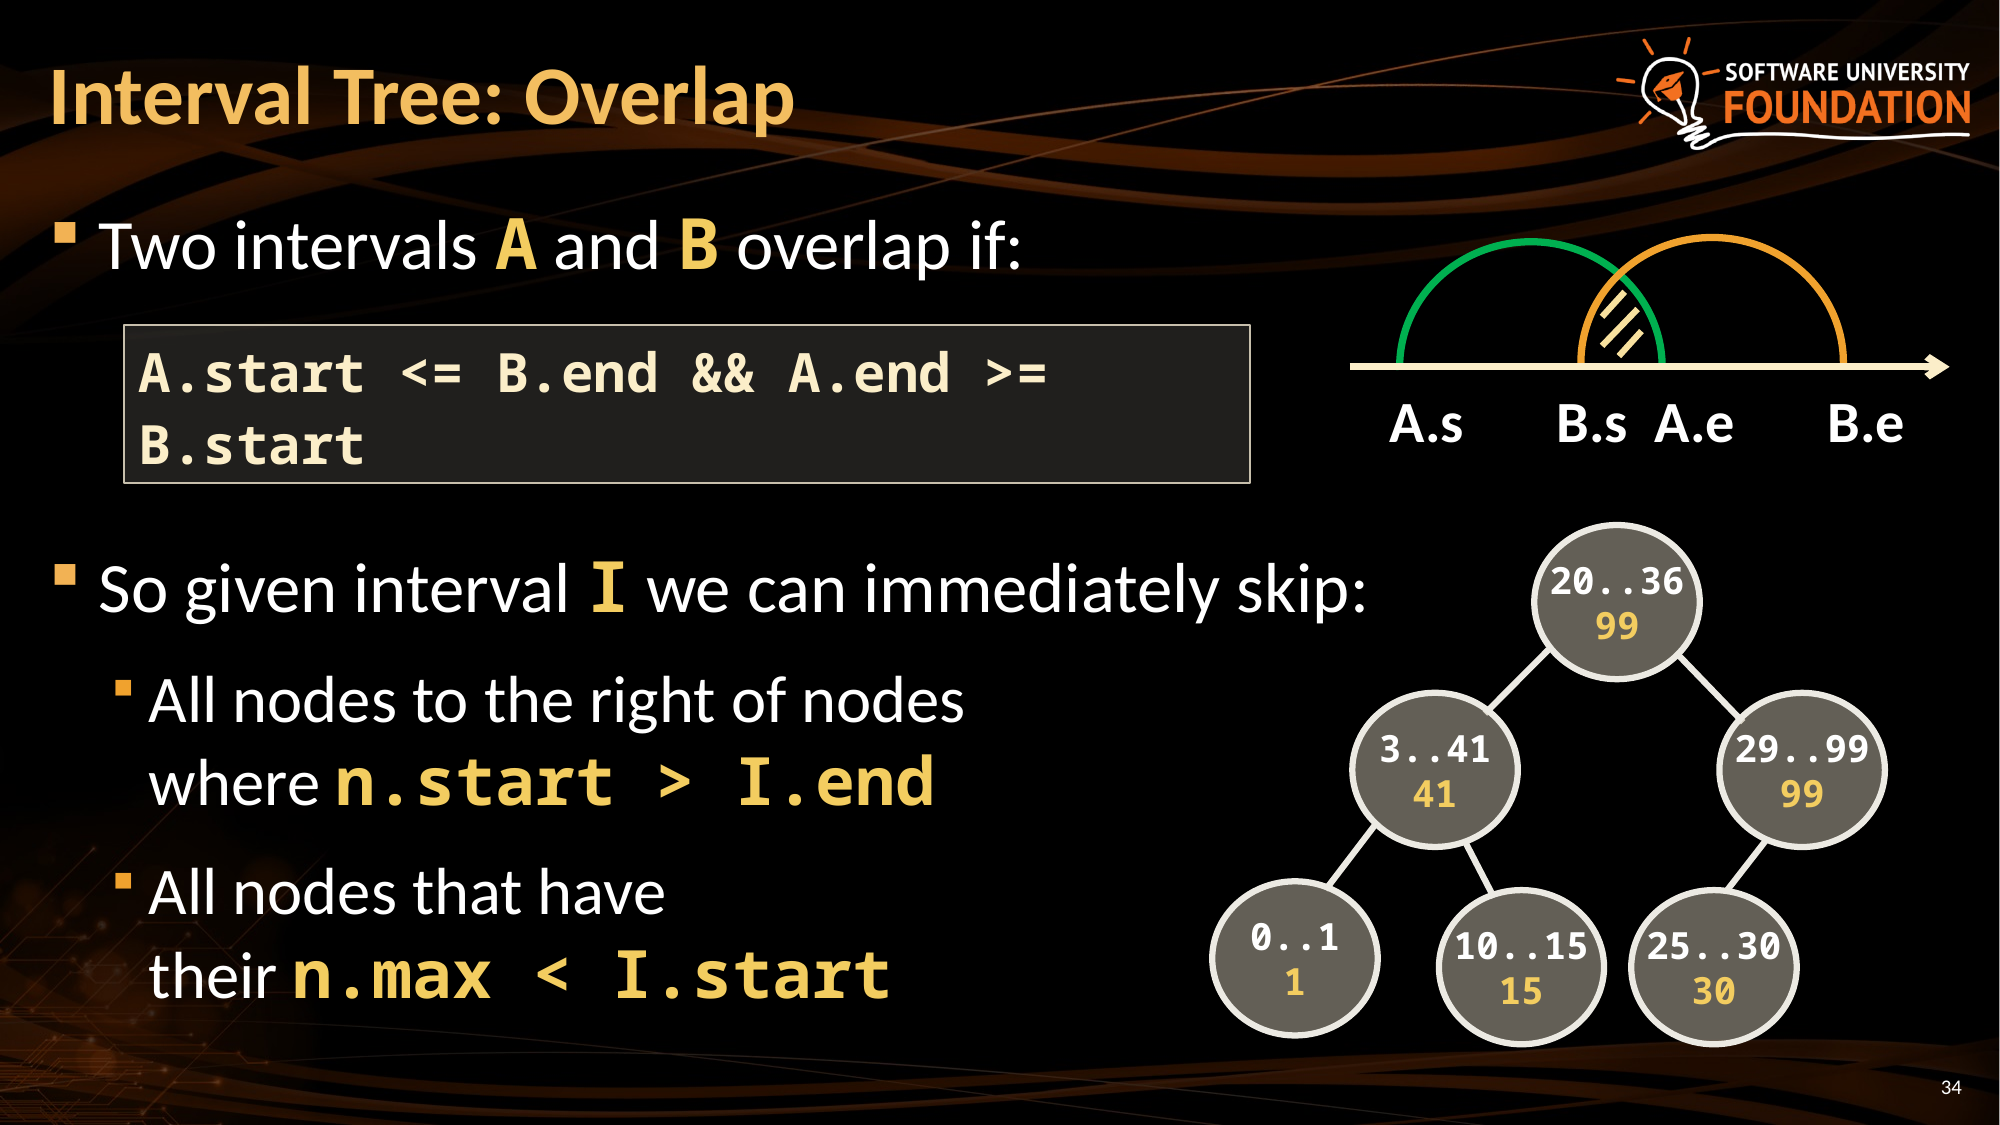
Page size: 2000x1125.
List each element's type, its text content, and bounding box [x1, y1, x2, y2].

title Interval Tree: Overlap [30, 6, 1602, 189]
text_box A.start <= B.end && A.end >= B.start [123, 324, 1250, 483]
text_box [1349, 237, 1950, 492]
picture [0, 0, 2000, 1125]
list Two intervals A and B overlap if: So given interval I we can immediately skip: All nodes to the right of nodes where n.start > I.end All nodes that have their n.max < I.start [31, 188, 1968, 1103]
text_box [1212, 524, 1885, 1045]
